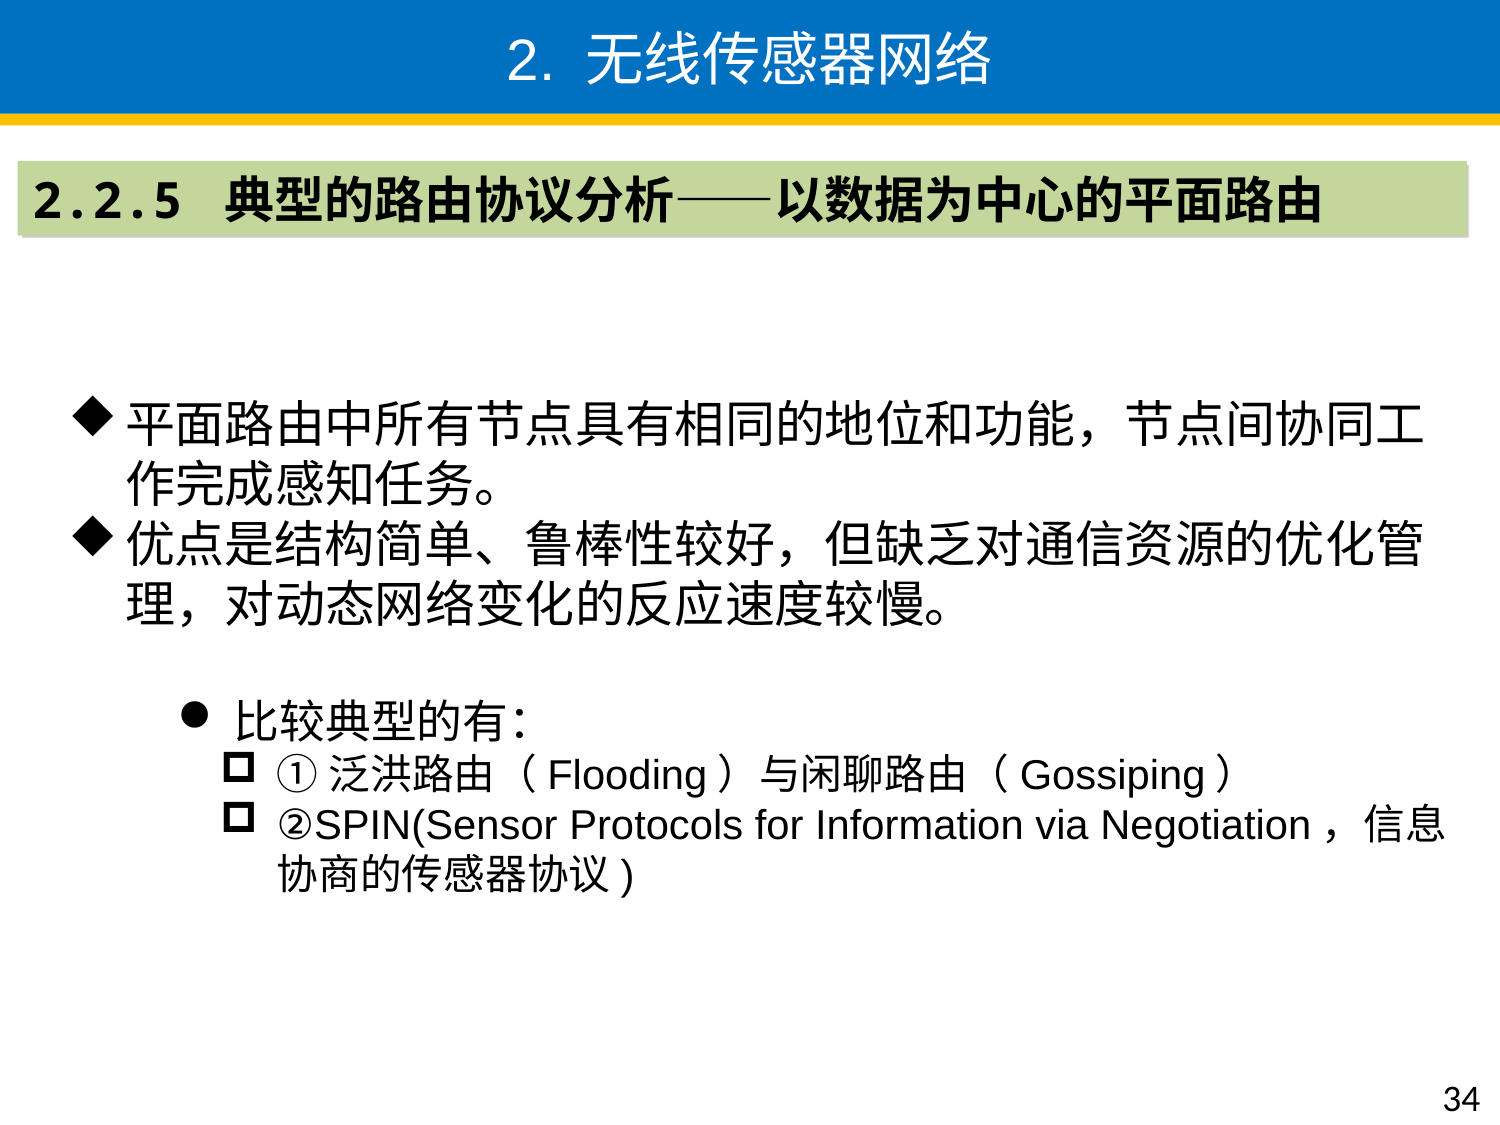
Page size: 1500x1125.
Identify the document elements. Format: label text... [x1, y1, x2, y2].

text_box 平面路由中所有节点具有相同的地位和功能，节点间协同工作完成感知任务。 优点是结构简单、鲁棒性较好，但缺乏对通信资源的优化管理，对动态网络变化的反应速度较慢。 比较典型的有： ①泛洪路由（Flooding）与闲聊路由（Gossiping） ②SPIN(Sensor Protocols for Information via Negotiation，信息协商的传感器协议) [53, 385, 1467, 906]
text_box 34 [1427, 1066, 1499, 1125]
title 2. 无线传感器网络 [0, 0, 1500, 114]
text_box 2.2.5 典型的路由协议分析——以数据为中心的平面路由 [17, 160, 1467, 236]
